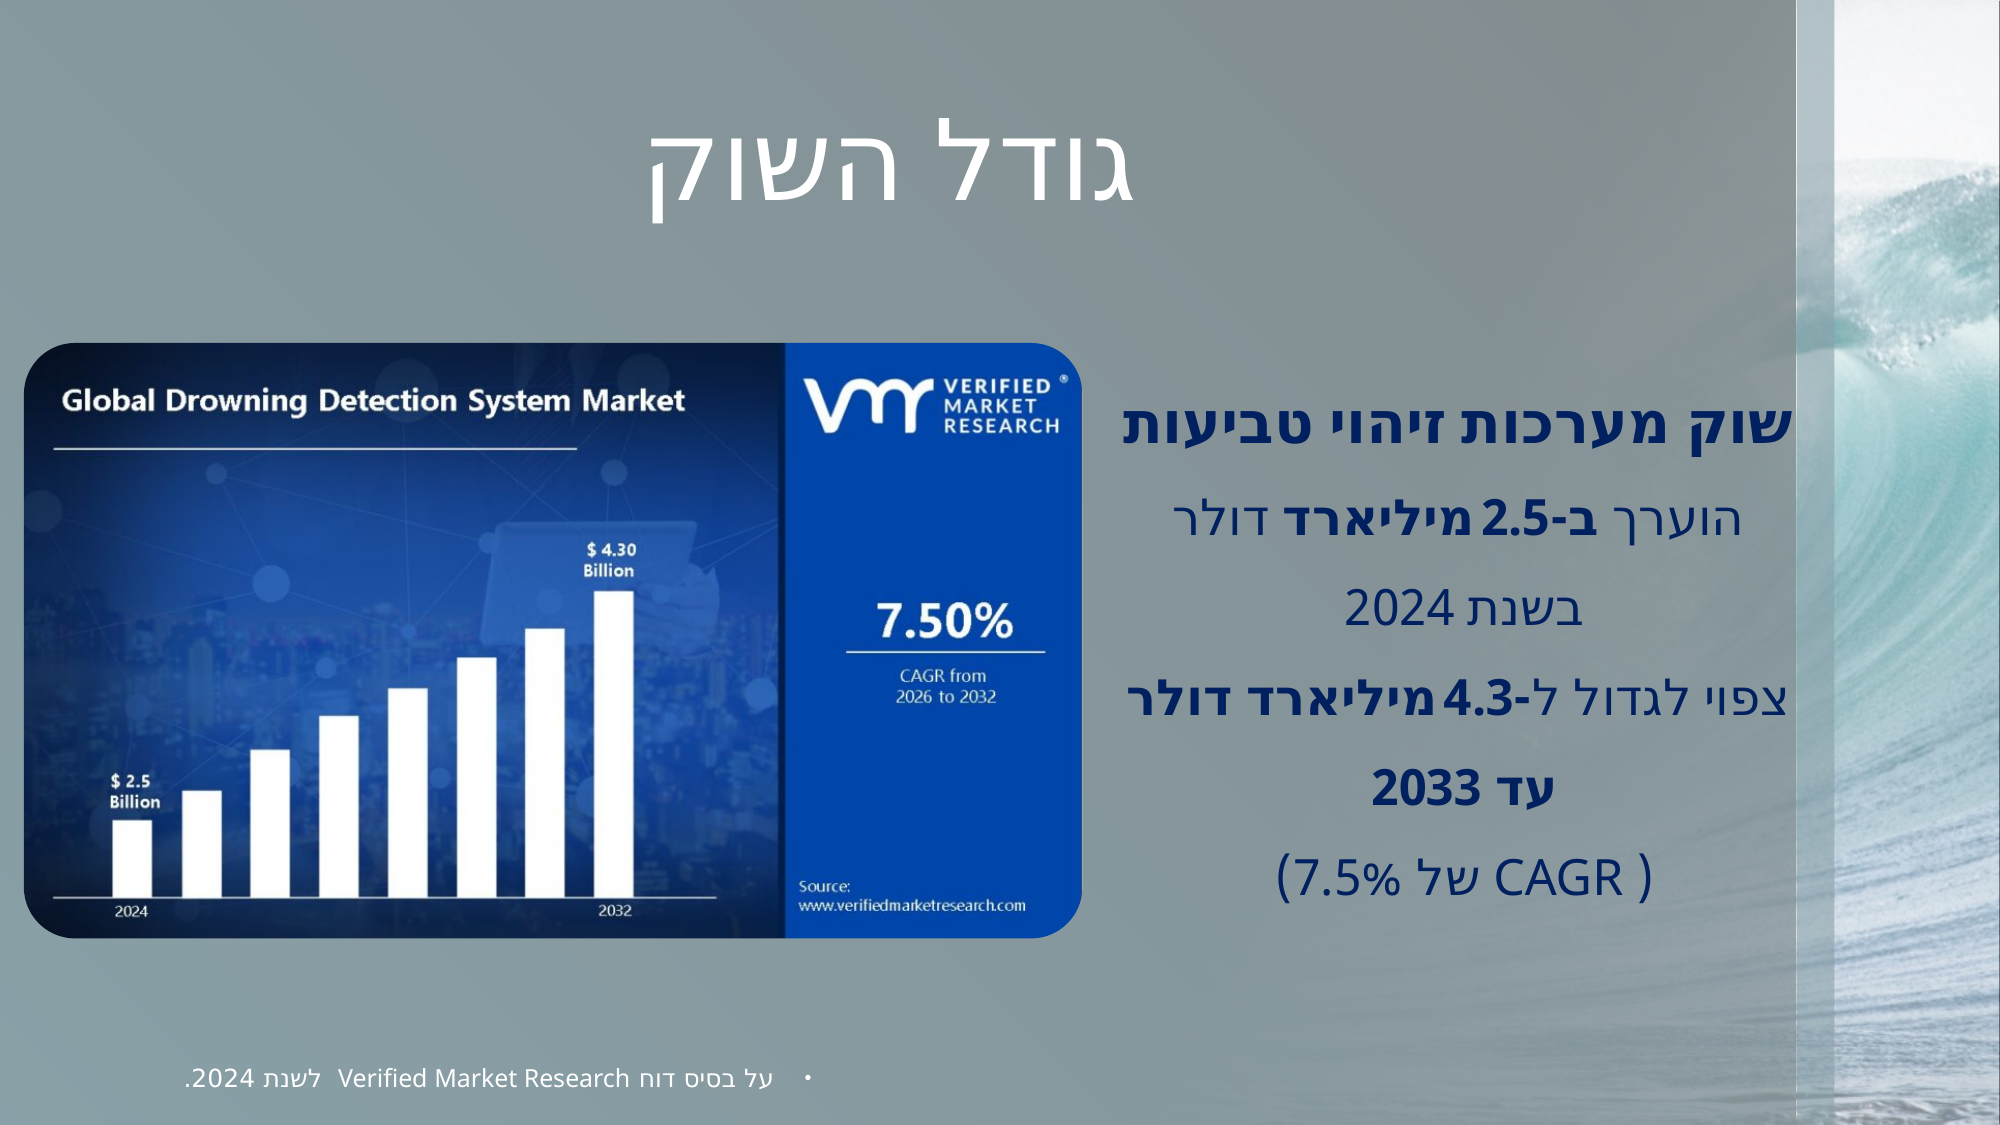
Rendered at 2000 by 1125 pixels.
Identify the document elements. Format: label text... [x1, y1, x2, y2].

picture [23, 342, 1083, 939]
text_box [0, 0, 2000, 1125]
list על בסיס דוח Verified Market Research לשנת 2024. [131, 1057, 825, 1110]
text_box גודל השוק [131, 80, 1649, 231]
text_box שוק מערכות זיהוי טביעות הוערך ב‑2.5 מיליארד דולר בשנת 2024 צפוי לגדול ל‑4.3 מיליארד דולר עד 2033 ( CAGR של 7.5%) [1102, 343, 1814, 913]
